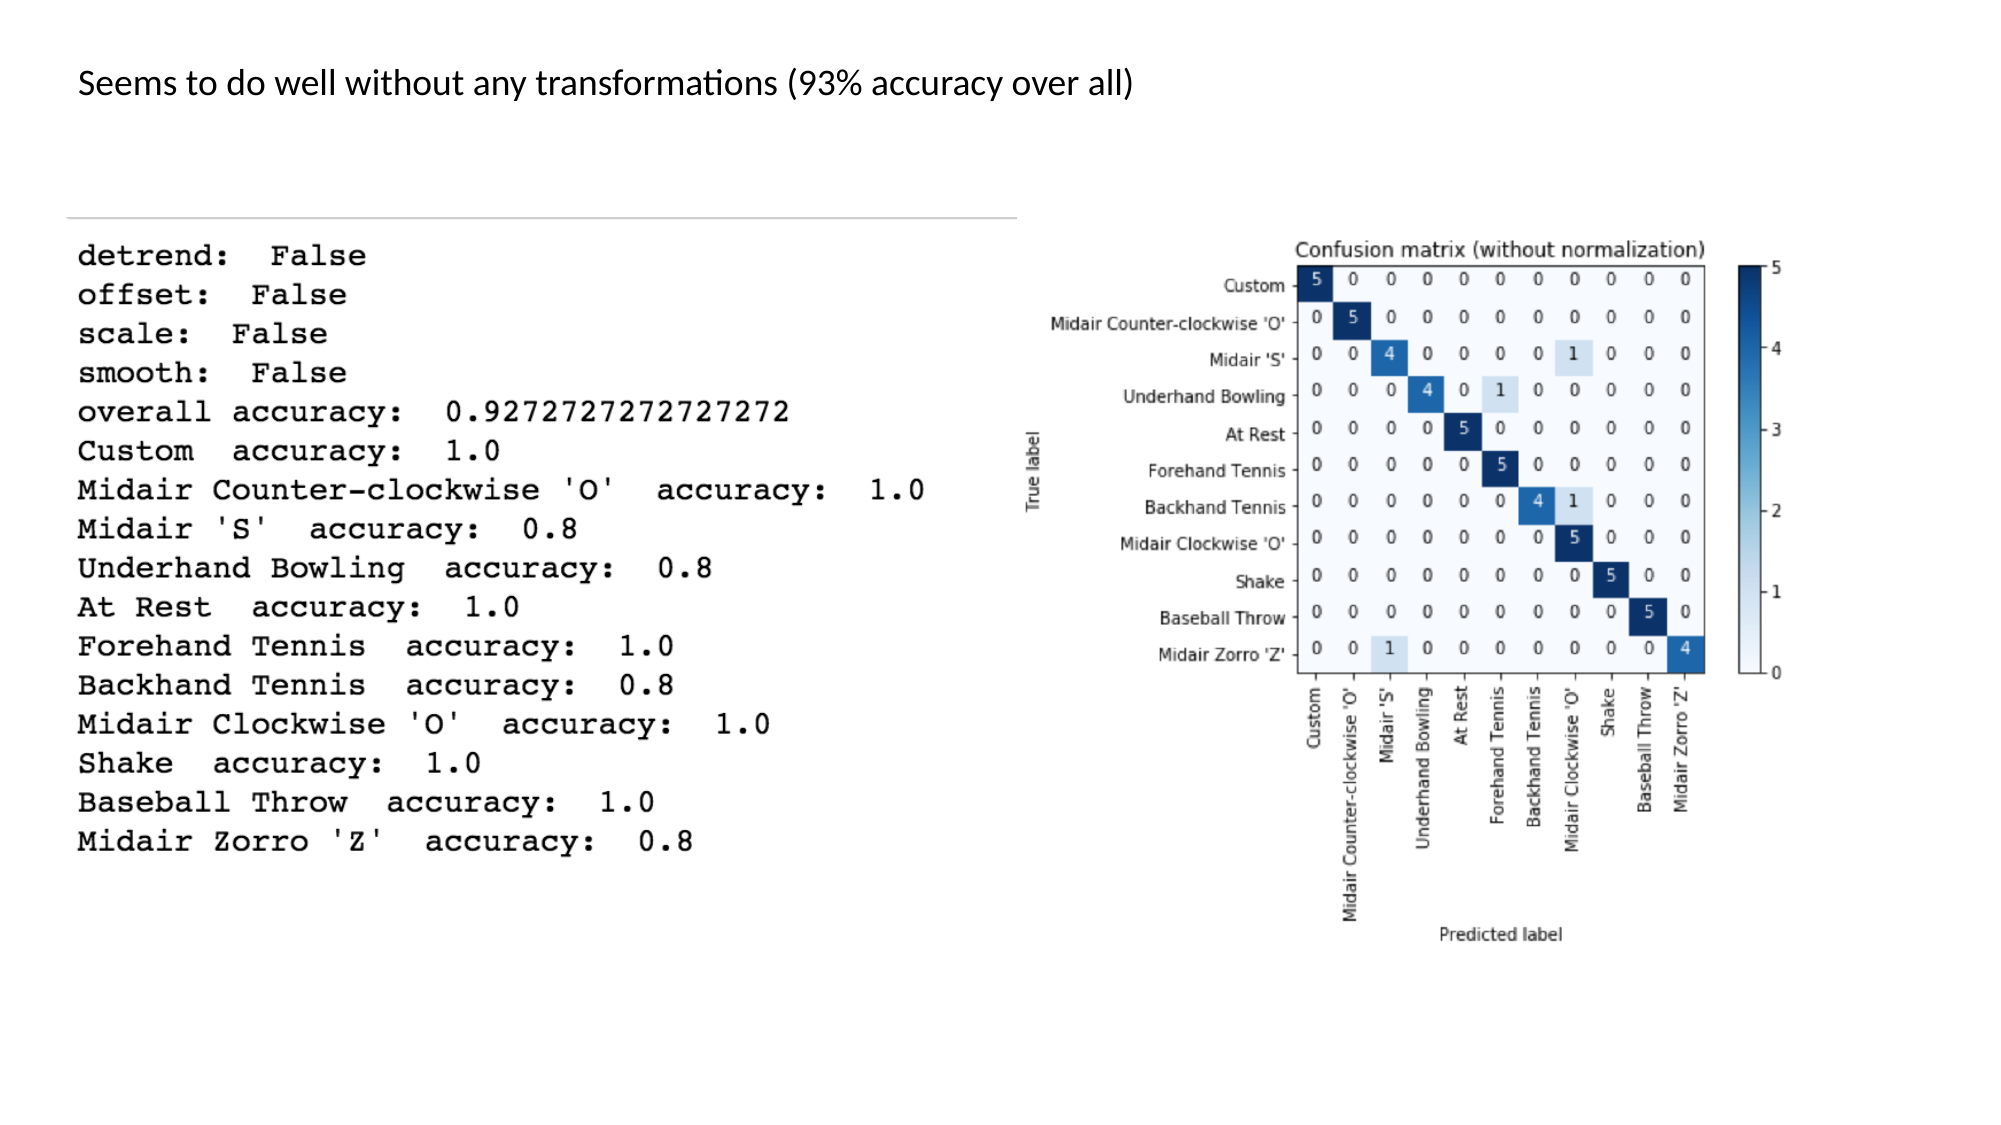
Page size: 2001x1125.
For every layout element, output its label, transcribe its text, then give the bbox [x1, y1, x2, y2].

text_box Seems to do well without any transformations (93% accuracy over all) [63, 50, 1178, 111]
picture [63, 217, 1857, 965]
